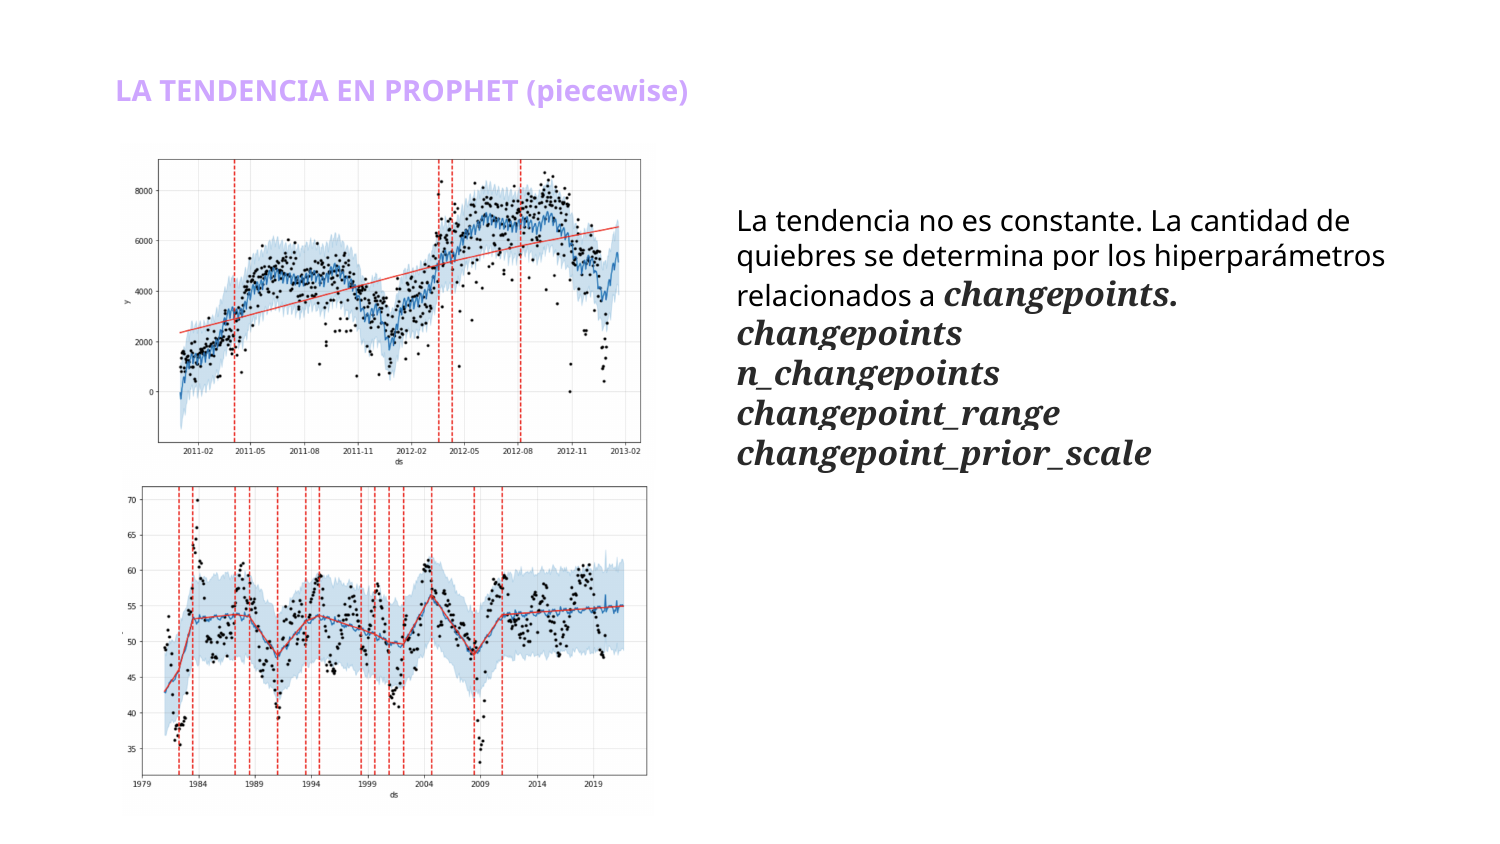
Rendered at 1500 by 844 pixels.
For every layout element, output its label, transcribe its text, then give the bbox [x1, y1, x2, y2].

text_box La tendencia no es constante. La cantidad de quiebres se determina por los hiperparámetros relacionados a changepoints. changepoints n_changepoints changepoint_range changepoint_prior_scale [721, 187, 1402, 488]
picture [119, 143, 656, 816]
title LA TENDENCIA EN PROPHET (piecewise) [100, 57, 1047, 144]
